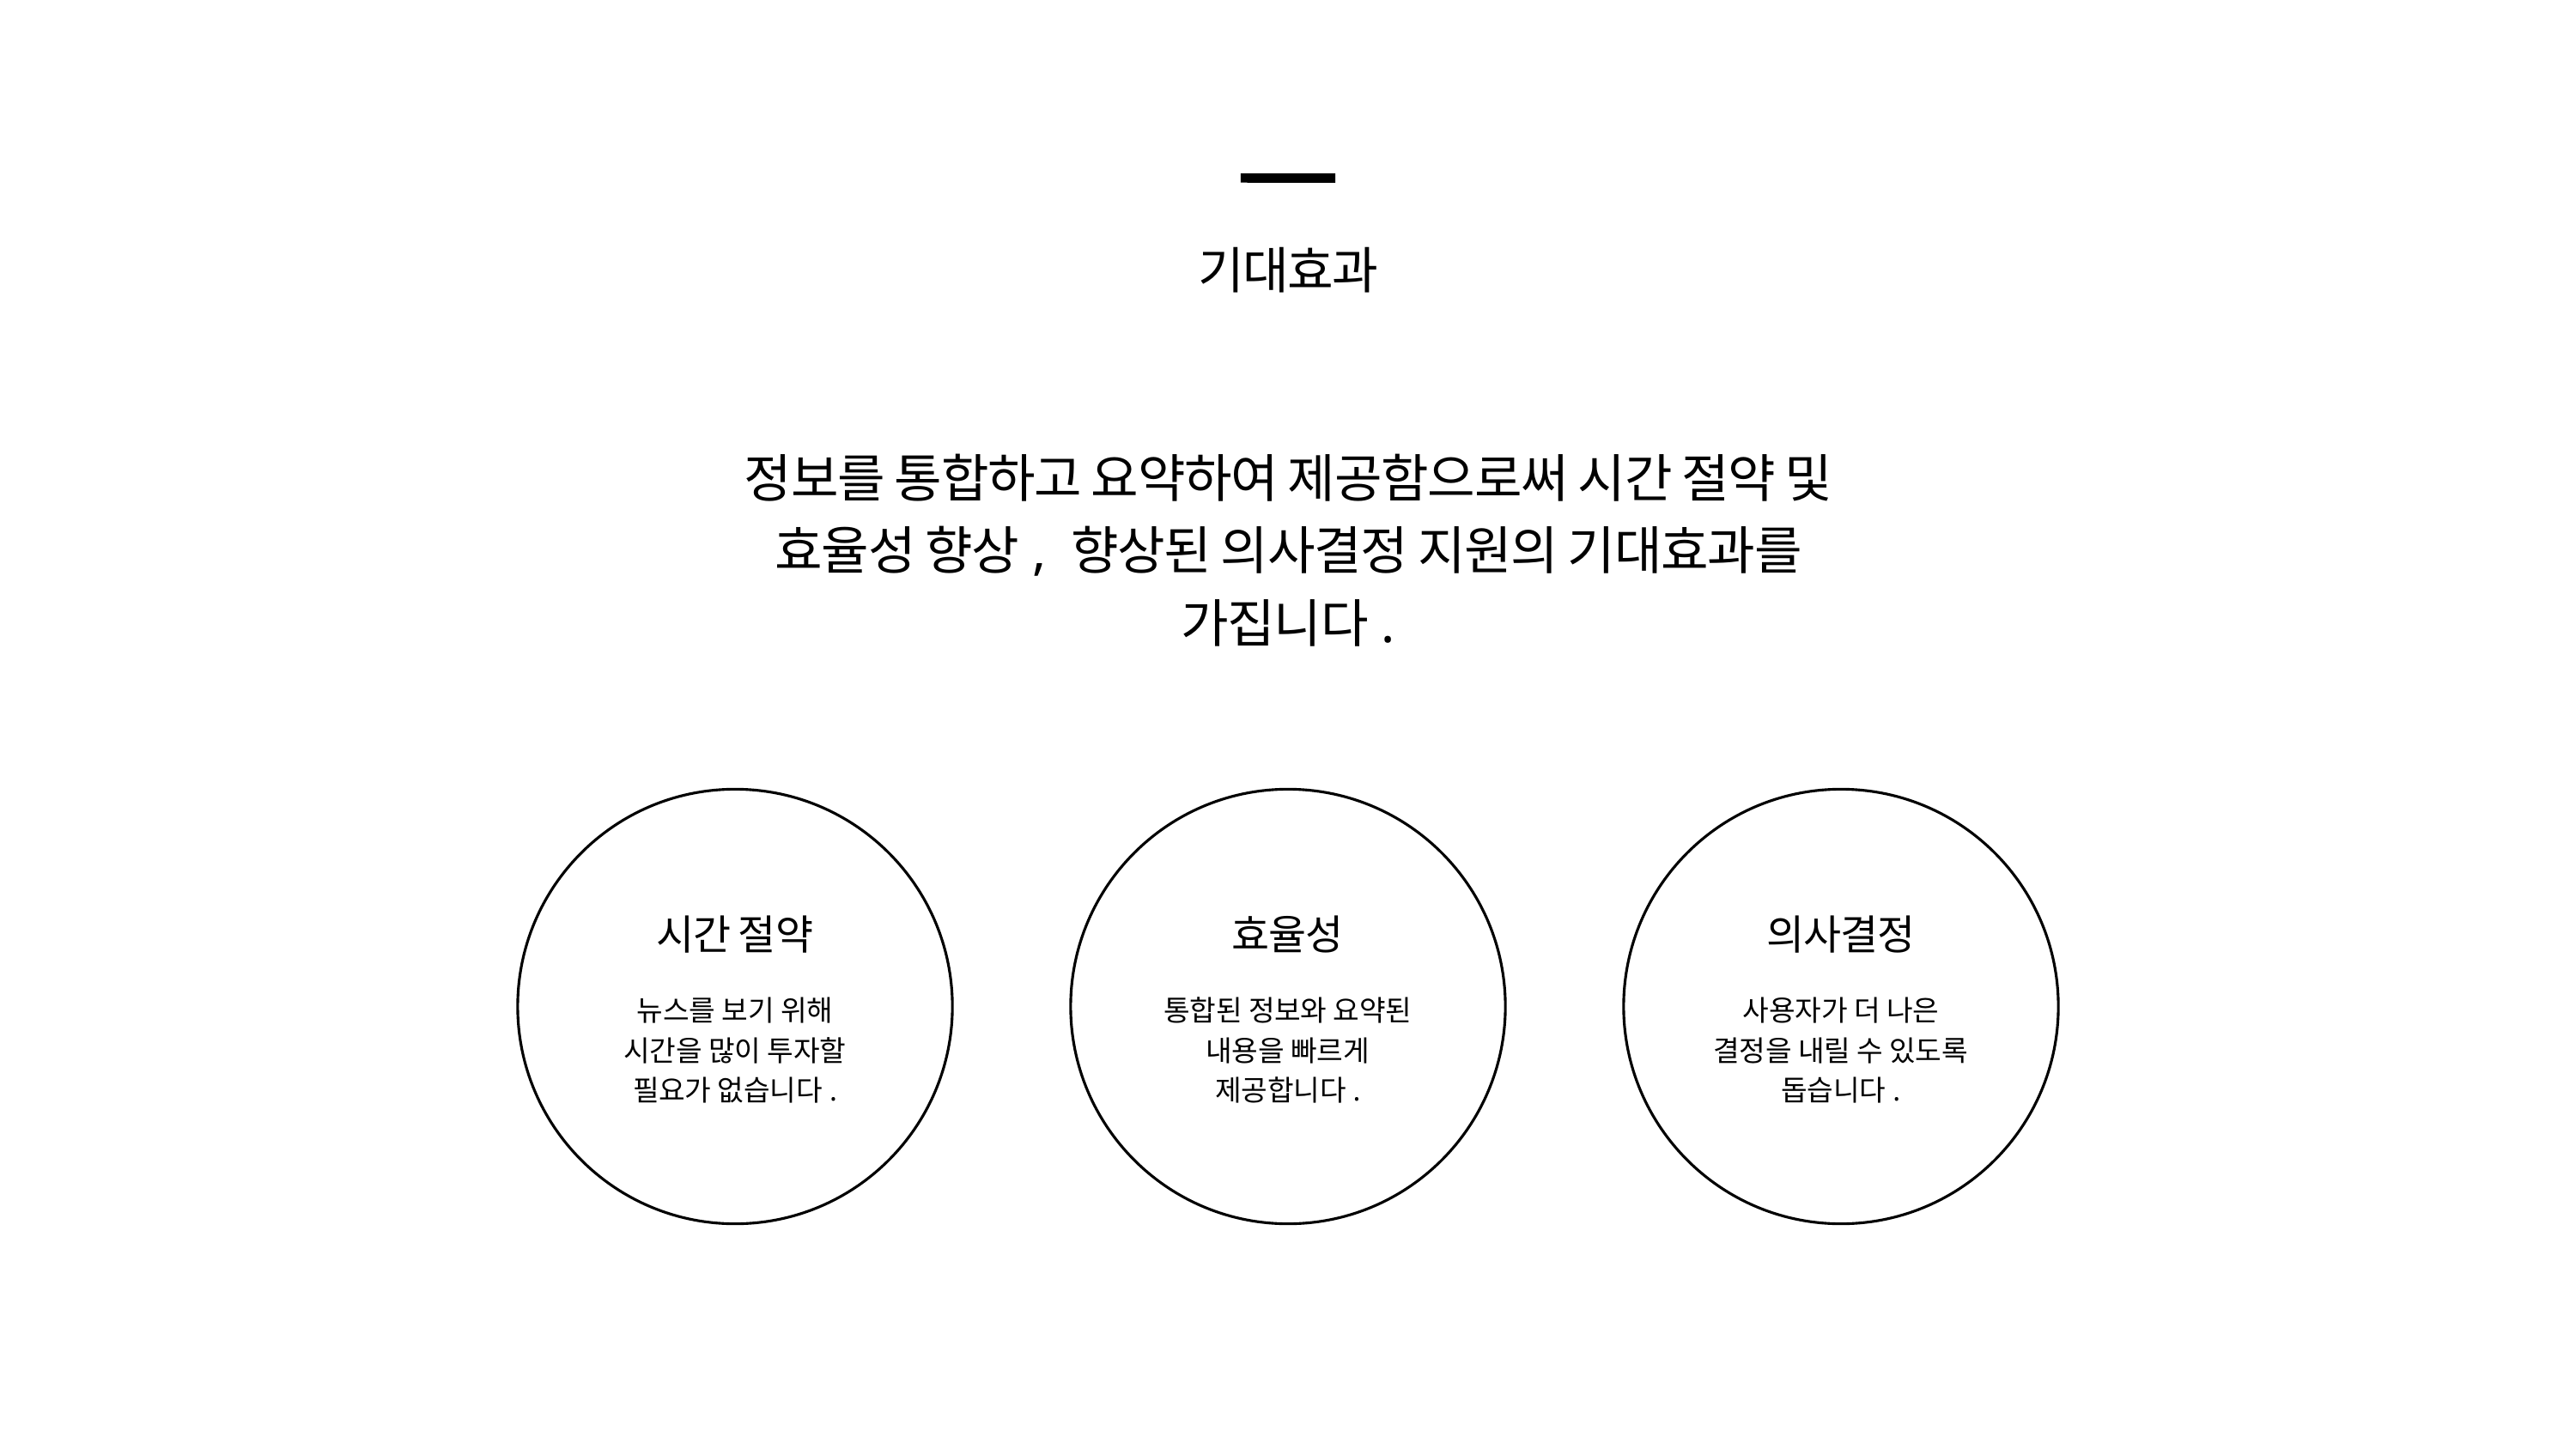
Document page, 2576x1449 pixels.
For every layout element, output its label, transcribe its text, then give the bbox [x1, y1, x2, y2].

text_box 기대효과 [605, 228, 1971, 300]
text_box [1623, 789, 2059, 1224]
text_box 정보를 통합하고 요약하여 제공함으로써 시간 절약 및 효율성 향상, 향상된 의사결정 지원의 기대효과를 가집니다. [690, 434, 1886, 653]
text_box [1070, 789, 1506, 1224]
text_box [517, 789, 953, 1224]
